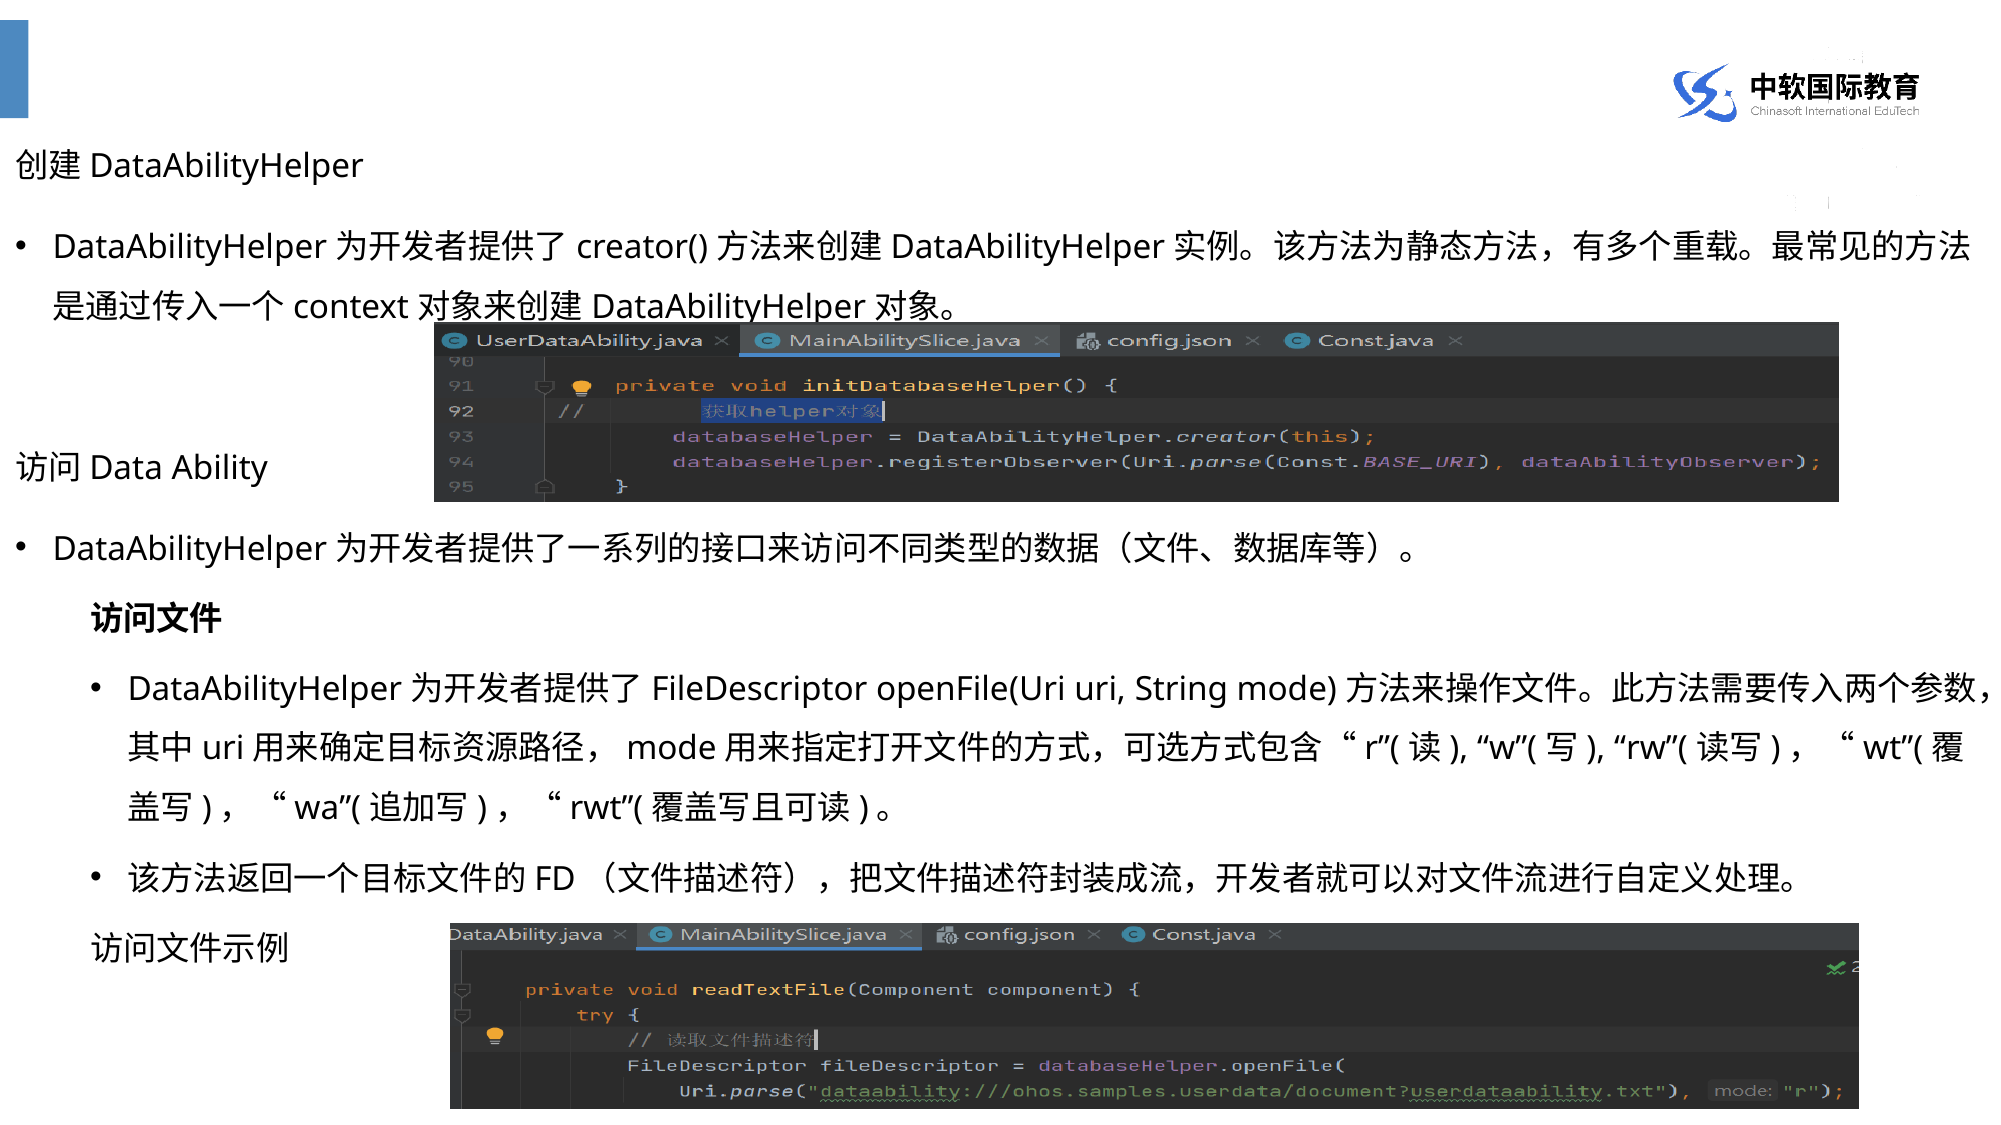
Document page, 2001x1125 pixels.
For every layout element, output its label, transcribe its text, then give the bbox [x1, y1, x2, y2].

list 创建DataAbilityHelper DataAbilityHelper为开发者提供了creator()方法来创建DataAbilityHelper实例。该方法为静态方法，有多个重载。最常见的方法是通过传入一个context对象来创建DataAbilityHelper对象。 访问Data Ability DataAbilityHelper为开发者提供了一系列的接口来访问不同类型的数据（文件、数据库等）。 访问文件 DataAbilityHelper为开发者提供了FileDescriptor openFile​(Uri uri, String mode)方法来操作文件。此方法需要传入两个参数，其中uri用来确定目标资源路径，mode用来指定打开文件的方式，可选方式包含“r”(读), “w”(写), “rw”(读写)，“wt”(覆盖写)，“wa”(追加写)，“rwt”(覆盖写且可读)。 该方法返回一个目标文件的FD（文件描述符），把文件描述符封装成流，开发者就可以对文件流进行自定义处理。 访问文件示例 [0, 117, 2000, 1125]
picture [449, 923, 1859, 1109]
picture [434, 322, 1840, 502]
picture [1611, 26, 1981, 117]
